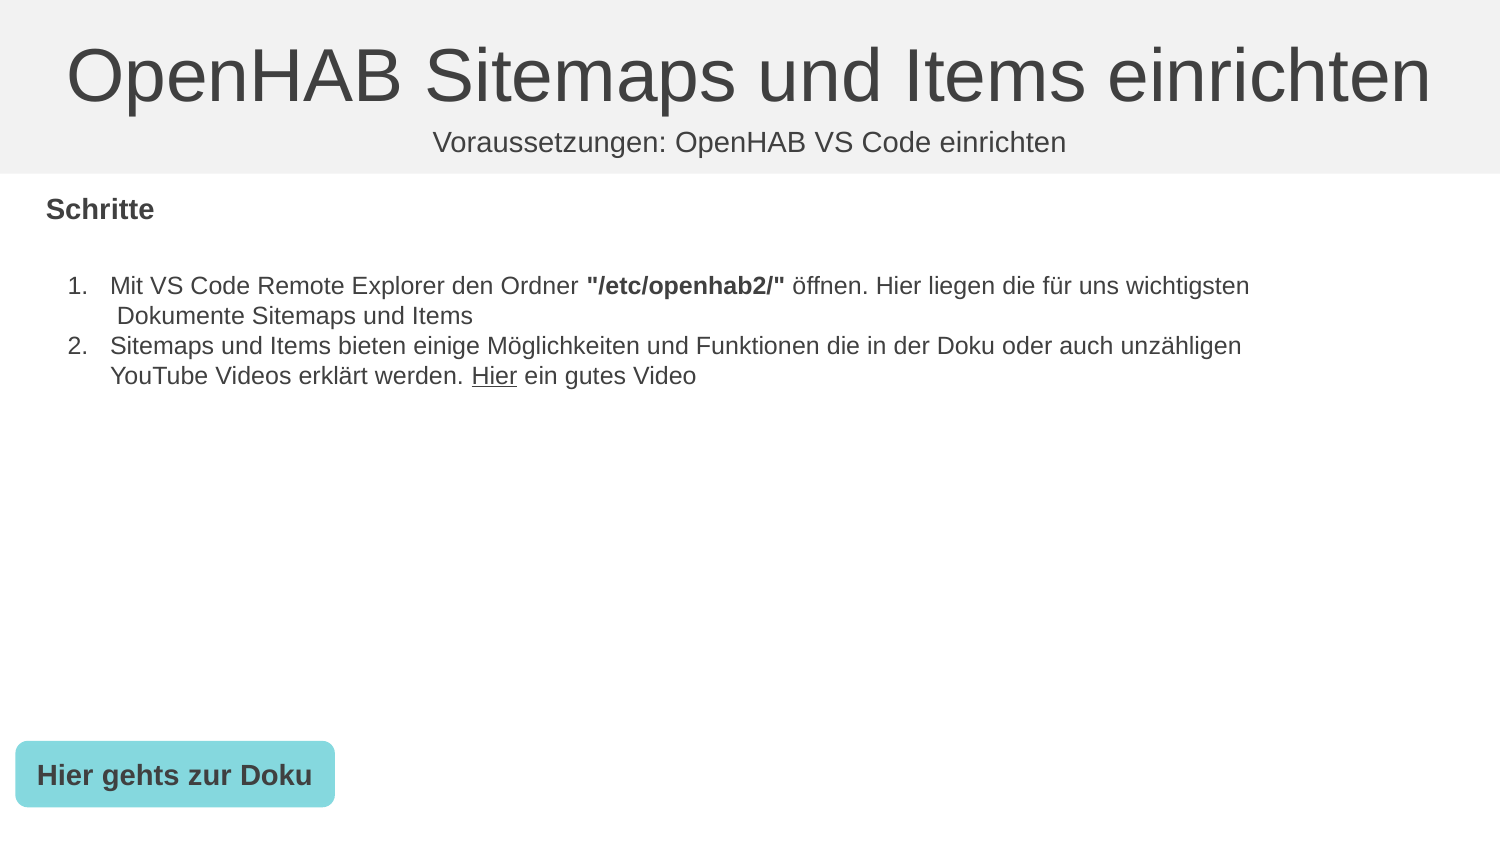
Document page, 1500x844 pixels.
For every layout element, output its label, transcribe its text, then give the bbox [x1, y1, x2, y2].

text_box Hier gehts zur Doku [0, 749, 358, 799]
list OpenHAB Sitemaps und Items einrichten [0, 24, 1500, 114]
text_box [0, 182, 1341, 553]
text_box [16, 740, 334, 749]
list Voraussetzungen: OpenHAB VS Code einrichten [0, 114, 1500, 162]
text_box [16, 799, 335, 808]
